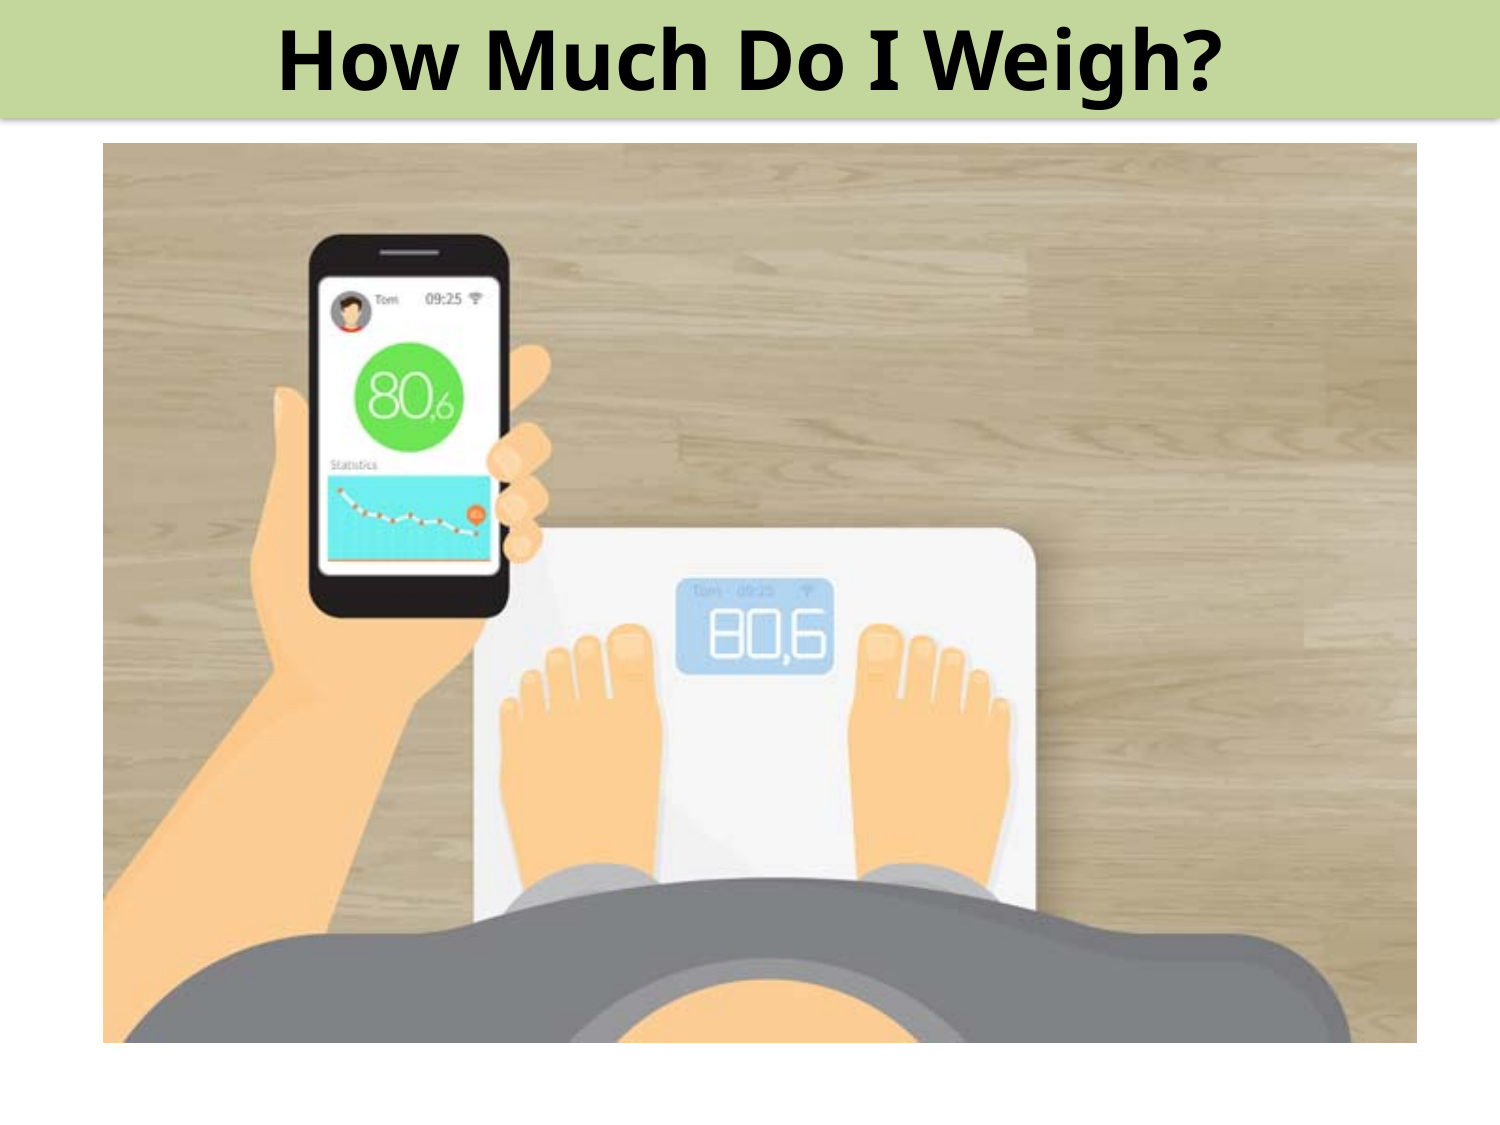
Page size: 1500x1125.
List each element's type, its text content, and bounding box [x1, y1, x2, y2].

text_box How Much Do I Weigh? [0, 0, 1500, 122]
picture [102, 143, 1417, 1043]
